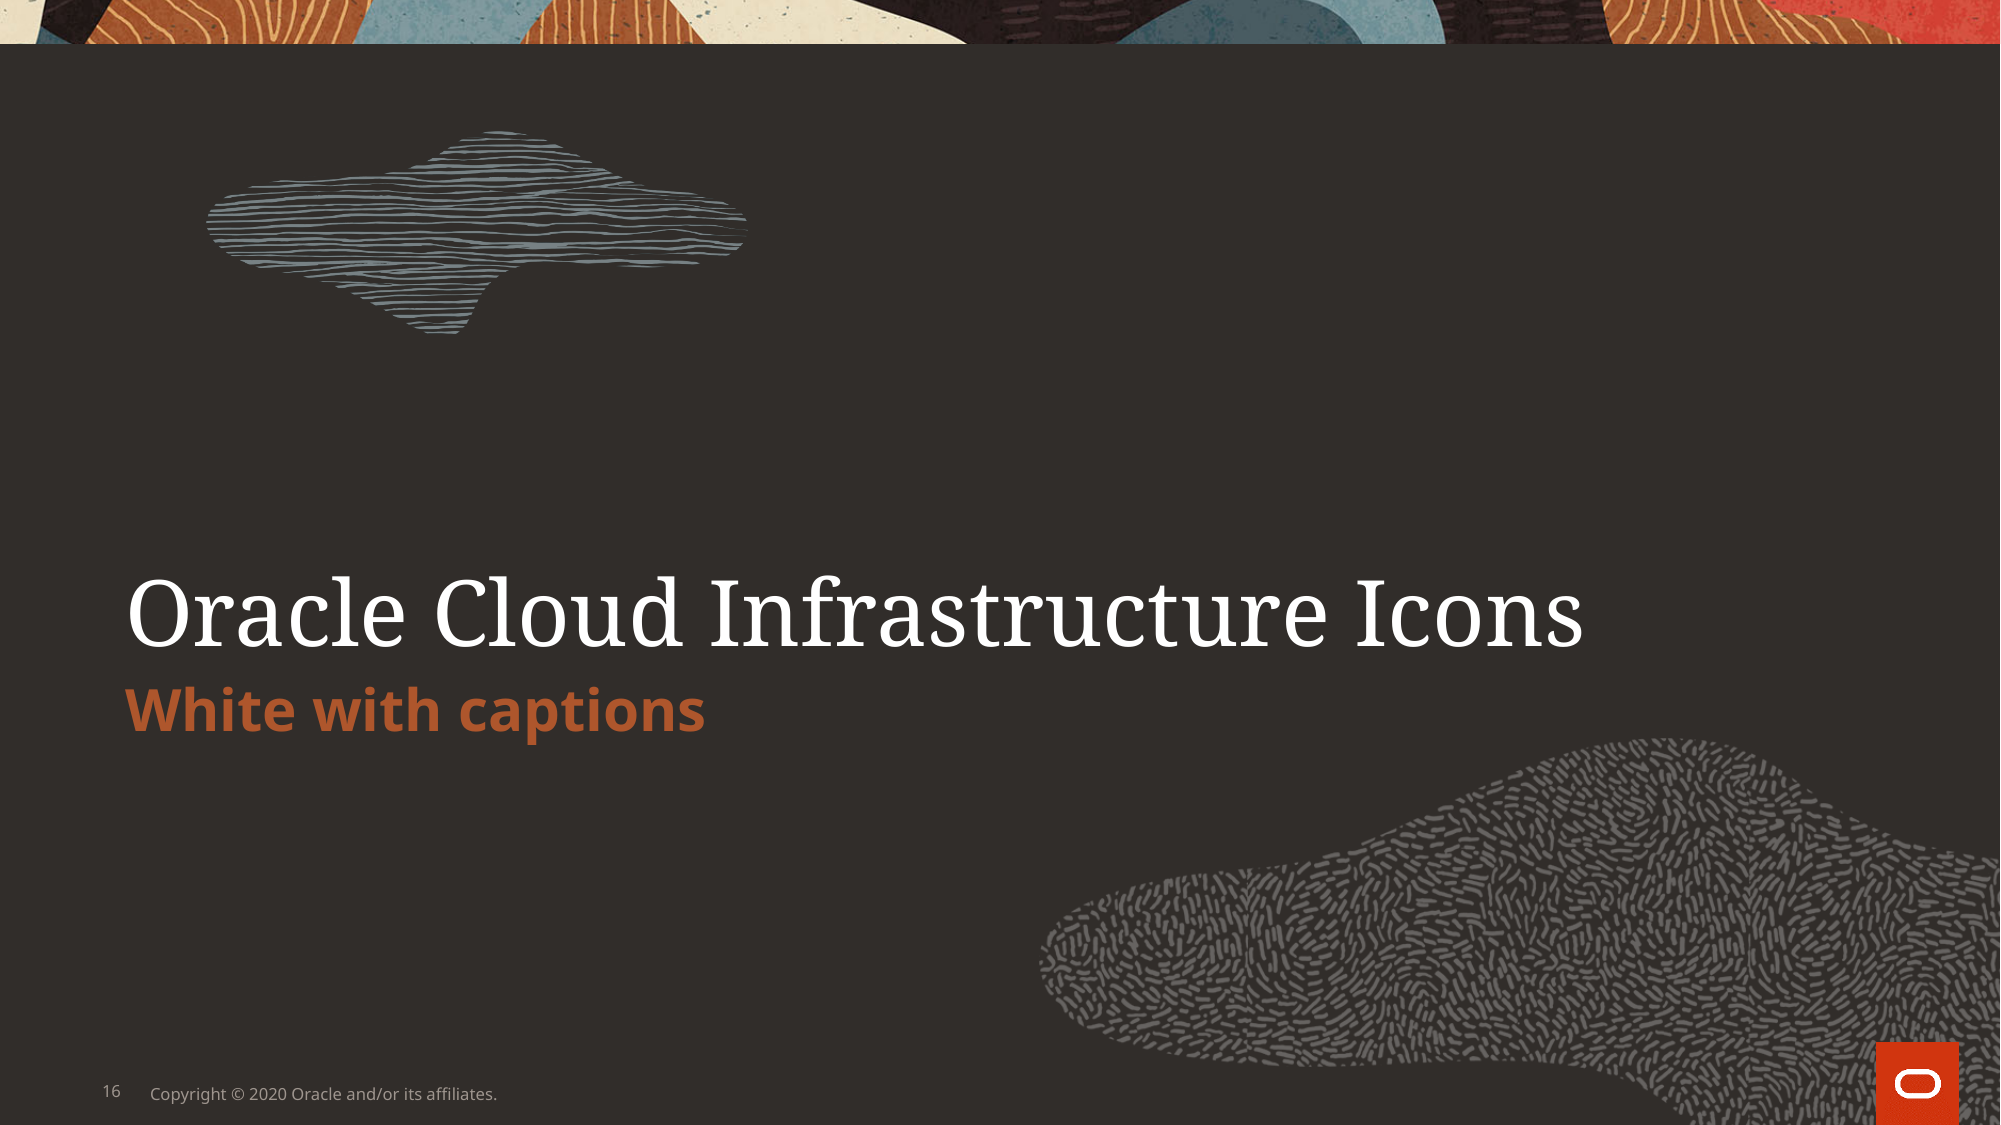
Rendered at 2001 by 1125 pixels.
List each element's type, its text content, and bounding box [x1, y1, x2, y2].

picture [1876, 1042, 1959, 1125]
list White with captions [124, 674, 1778, 743]
footer Copyright © 2020 Oracle and/or its affiliates. [150, 1063, 1238, 1124]
picture [0, 0, 2001, 44]
title Oracle Cloud Infrastructure Icons [124, 411, 1778, 674]
